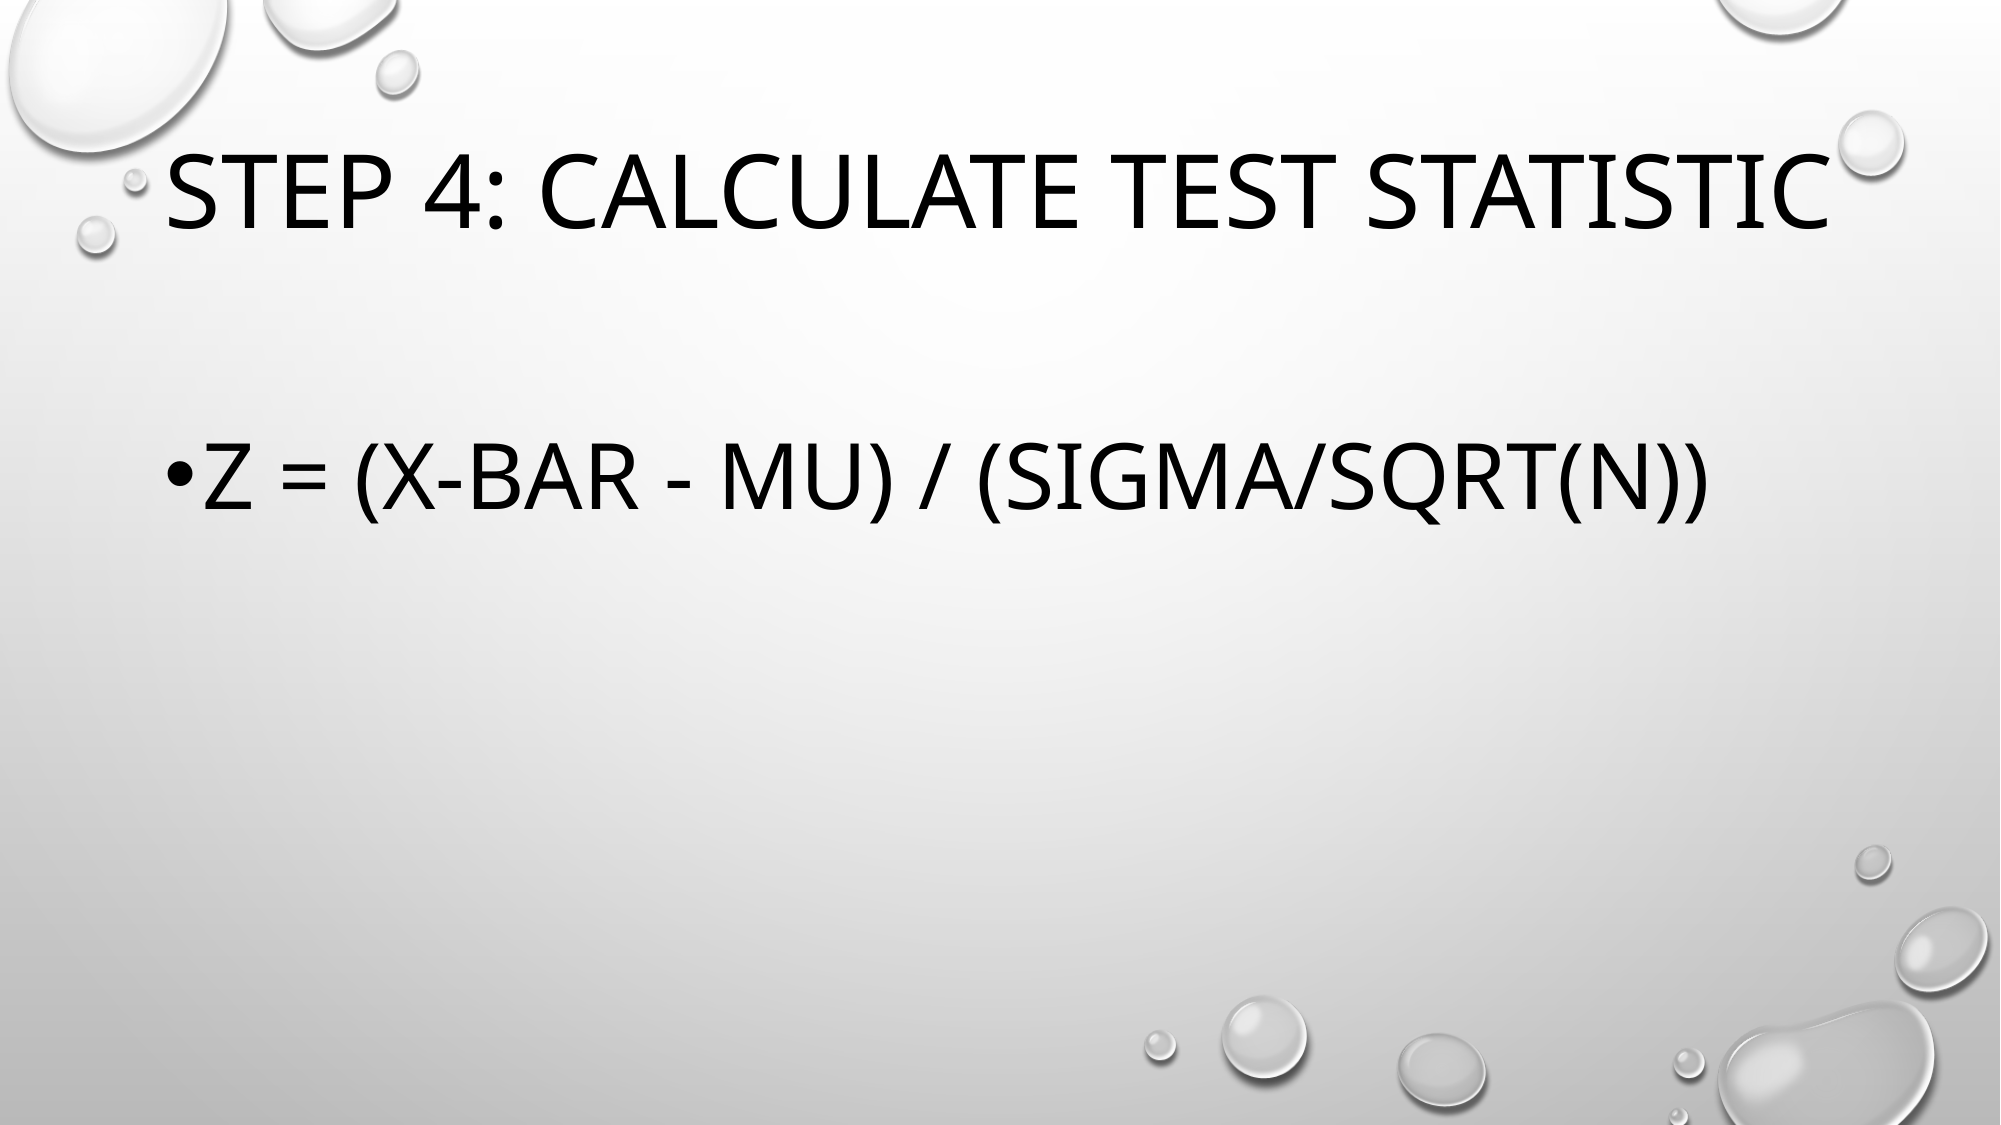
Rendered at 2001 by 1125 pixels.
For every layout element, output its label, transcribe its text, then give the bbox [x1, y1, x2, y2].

list z = (x-bar - mu) / (sigma/sqrt(n)) [149, 388, 1850, 950]
picture [0, 0, 2000, 1125]
title Step 4: Calculate test statistic [149, 101, 1851, 364]
